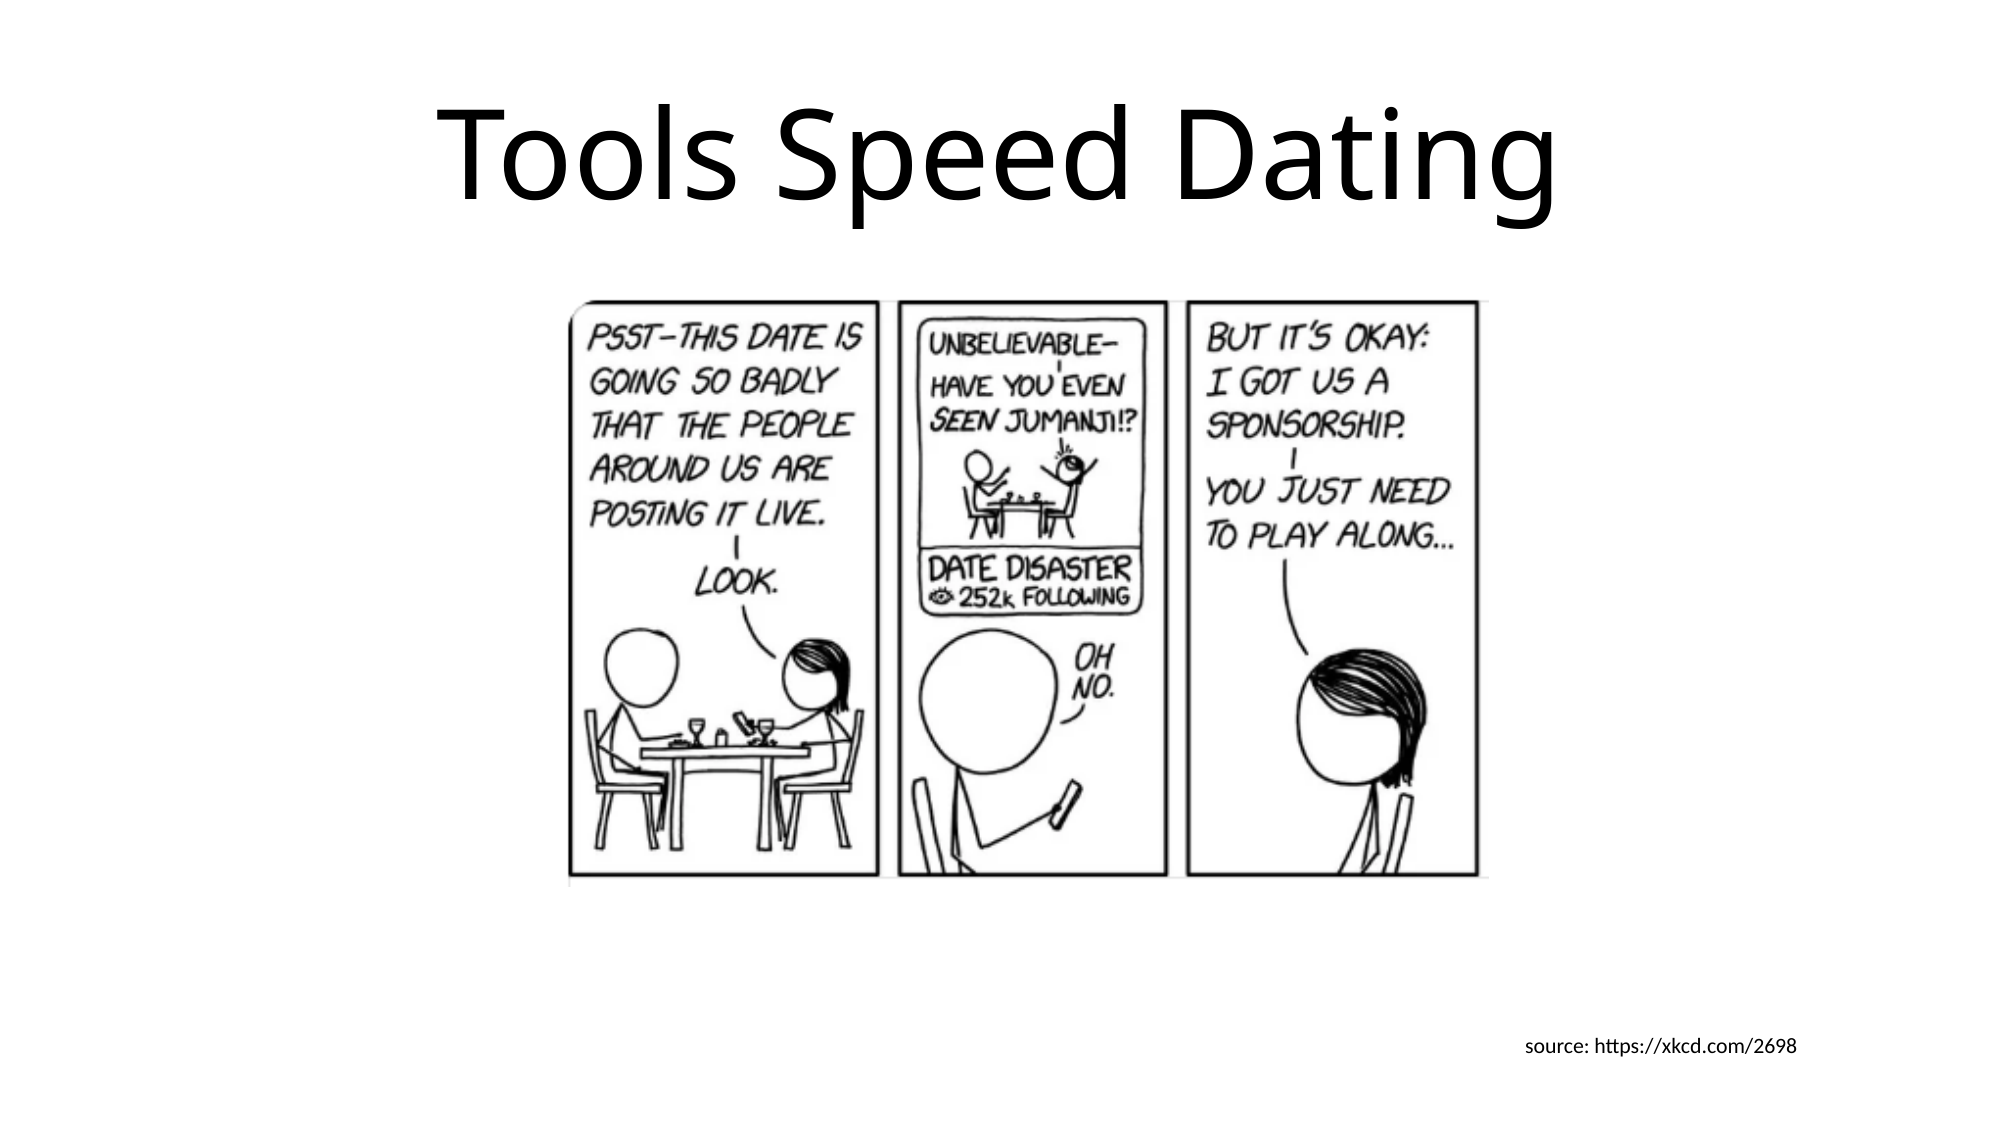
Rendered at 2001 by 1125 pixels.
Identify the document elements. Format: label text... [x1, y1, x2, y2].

picture [560, 291, 1489, 887]
text_box source: https://xkcd.com/2698 [1510, 1024, 2000, 1066]
title Tools Speed Dating [137, 58, 1863, 235]
